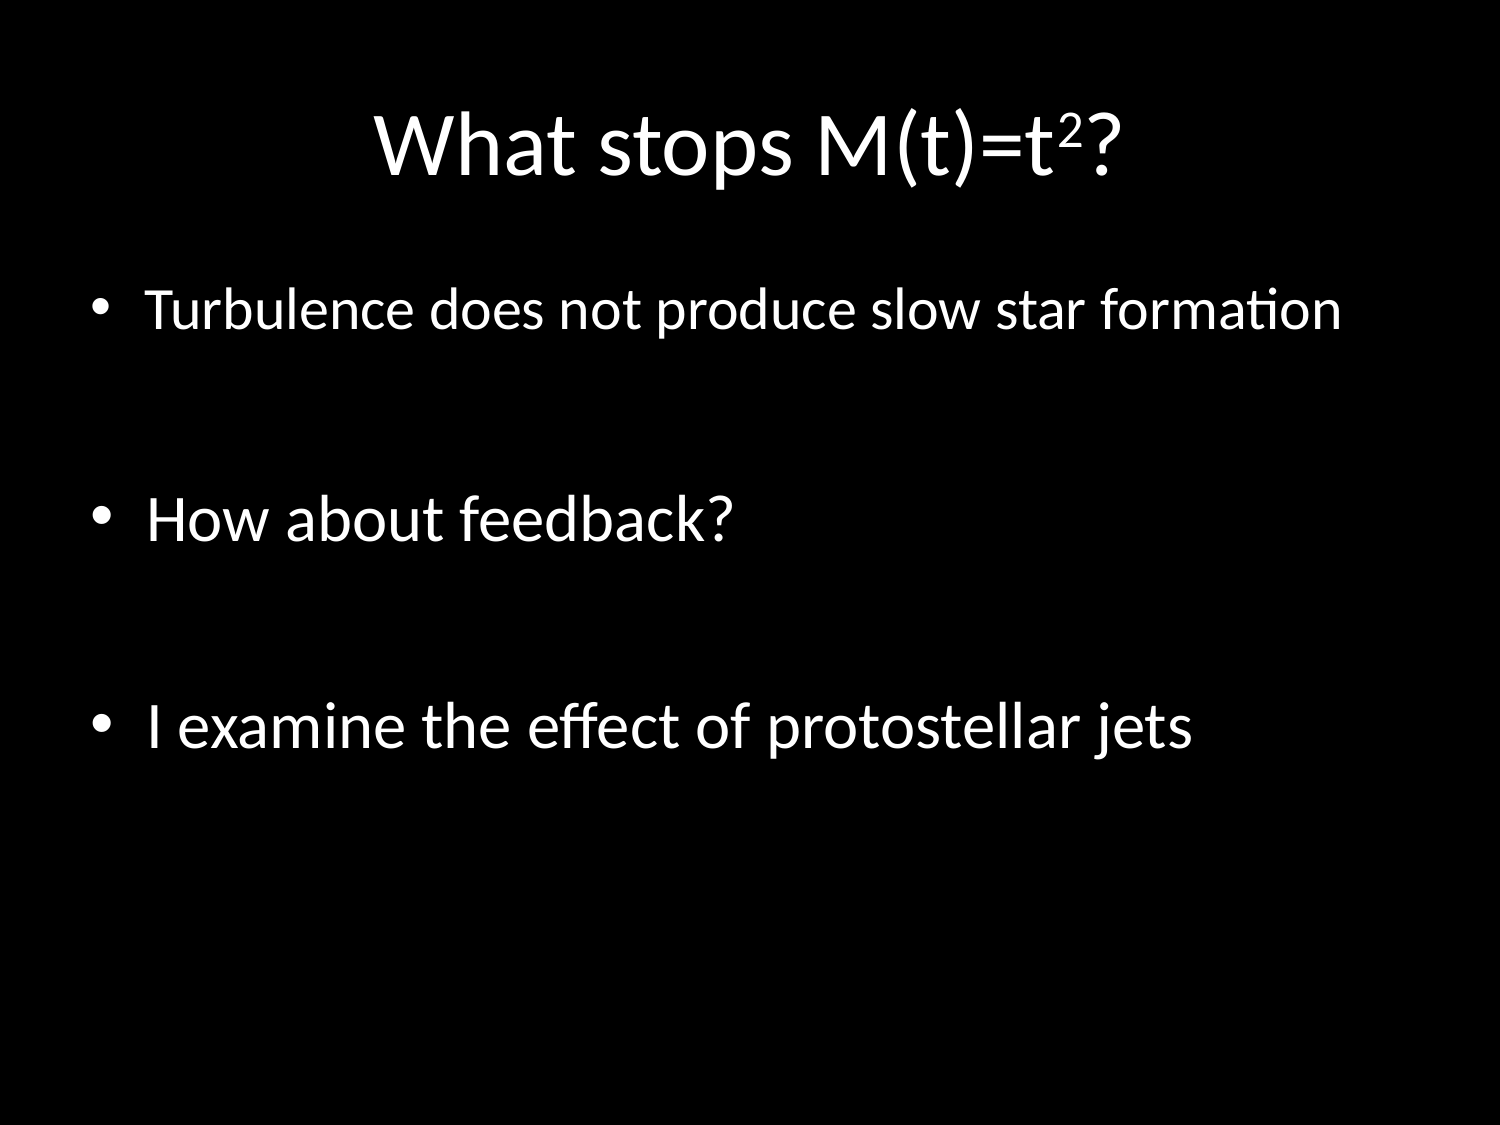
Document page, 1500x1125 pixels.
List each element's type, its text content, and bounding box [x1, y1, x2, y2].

text_box [99, 478, 1450, 583]
title What stops M(t)=t2? [75, 45, 1425, 233]
text_box I examine the effect of protostellar jets [74, 674, 1425, 1024]
list Turbulence does not produce slow star formation [75, 262, 1425, 367]
text_box How about feedback? [74, 467, 1425, 572]
